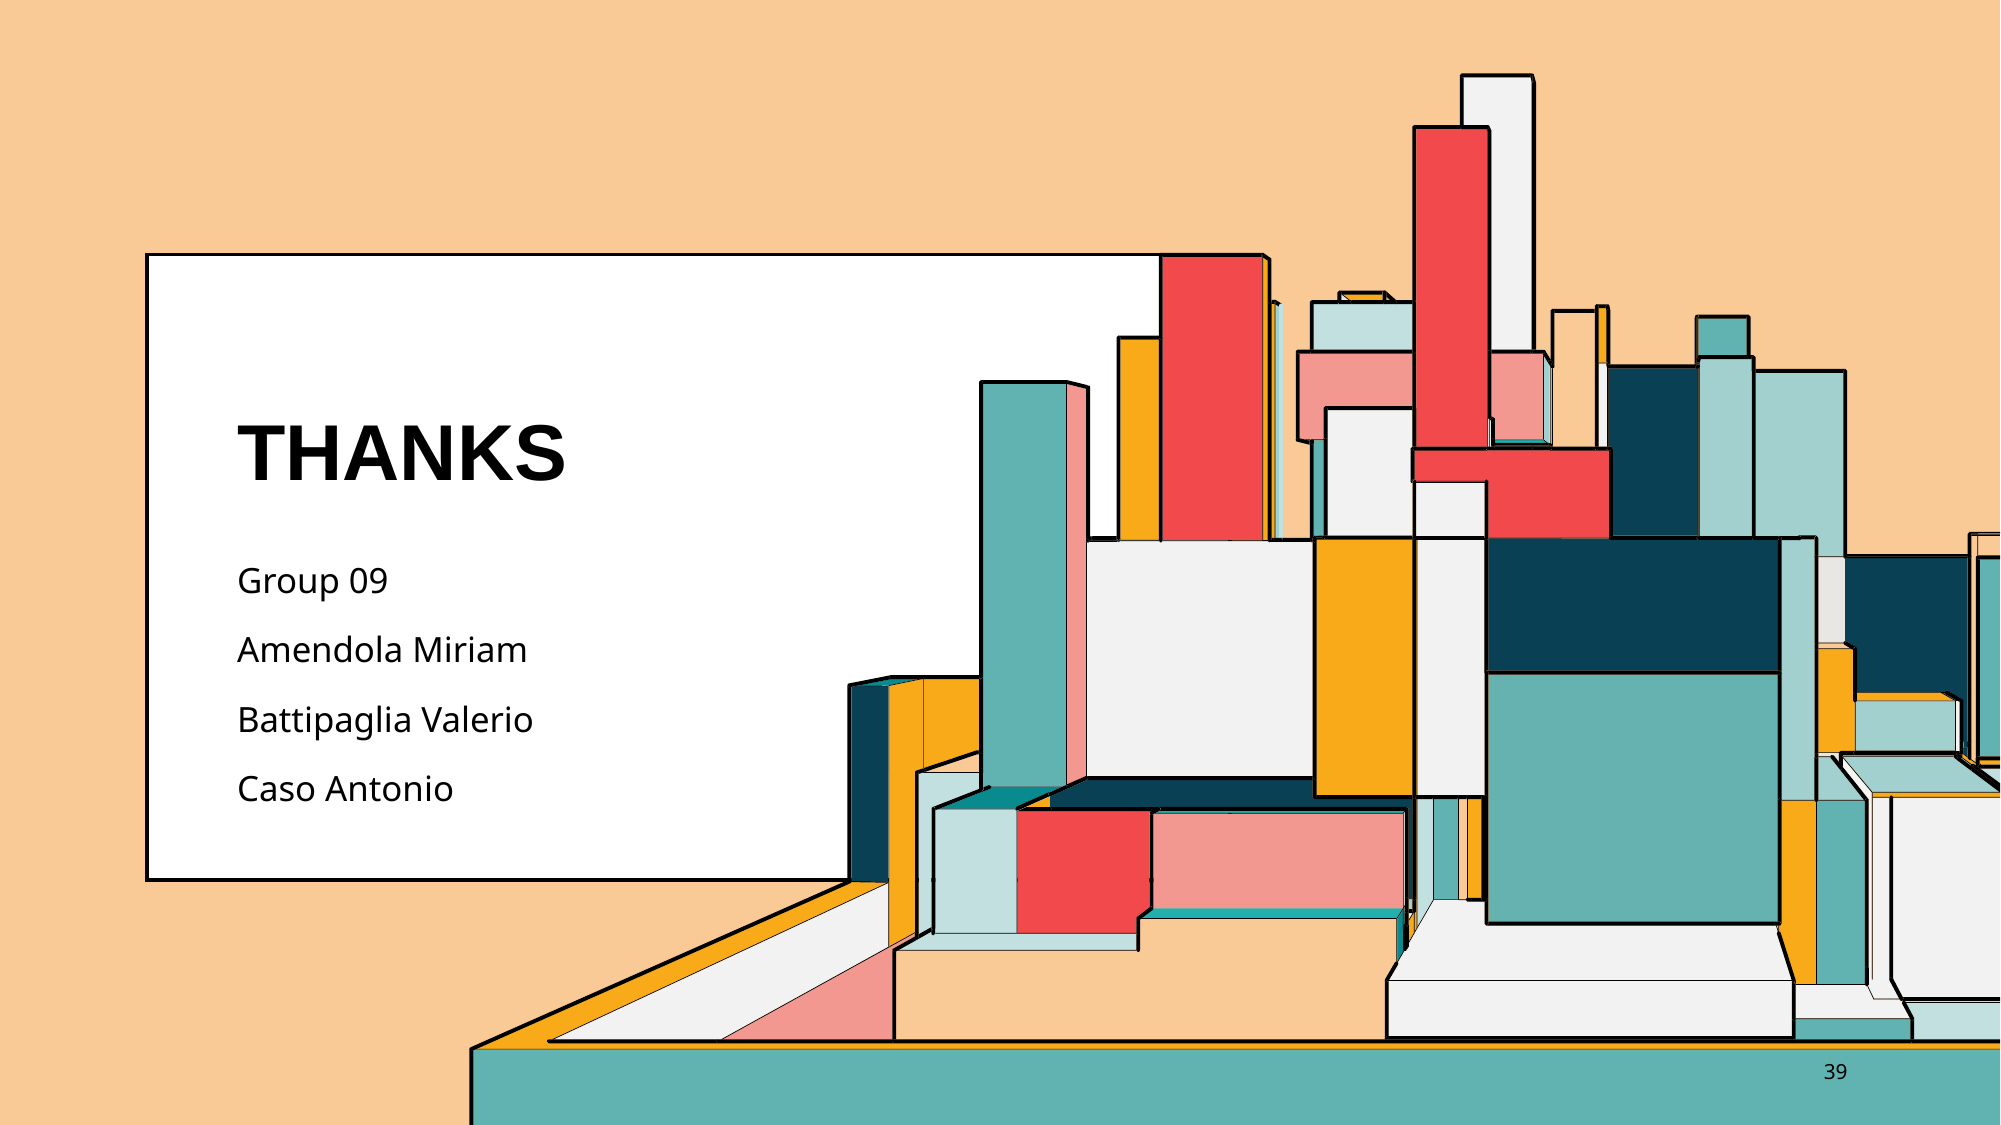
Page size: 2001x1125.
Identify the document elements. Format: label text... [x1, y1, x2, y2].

list Group 09 Amendola Miriam Battipaglia Valerio Caso Antonio [221, 523, 797, 819]
slide_number ‹#› [1412, 1042, 1863, 1103]
title THANKS [221, 288, 929, 506]
